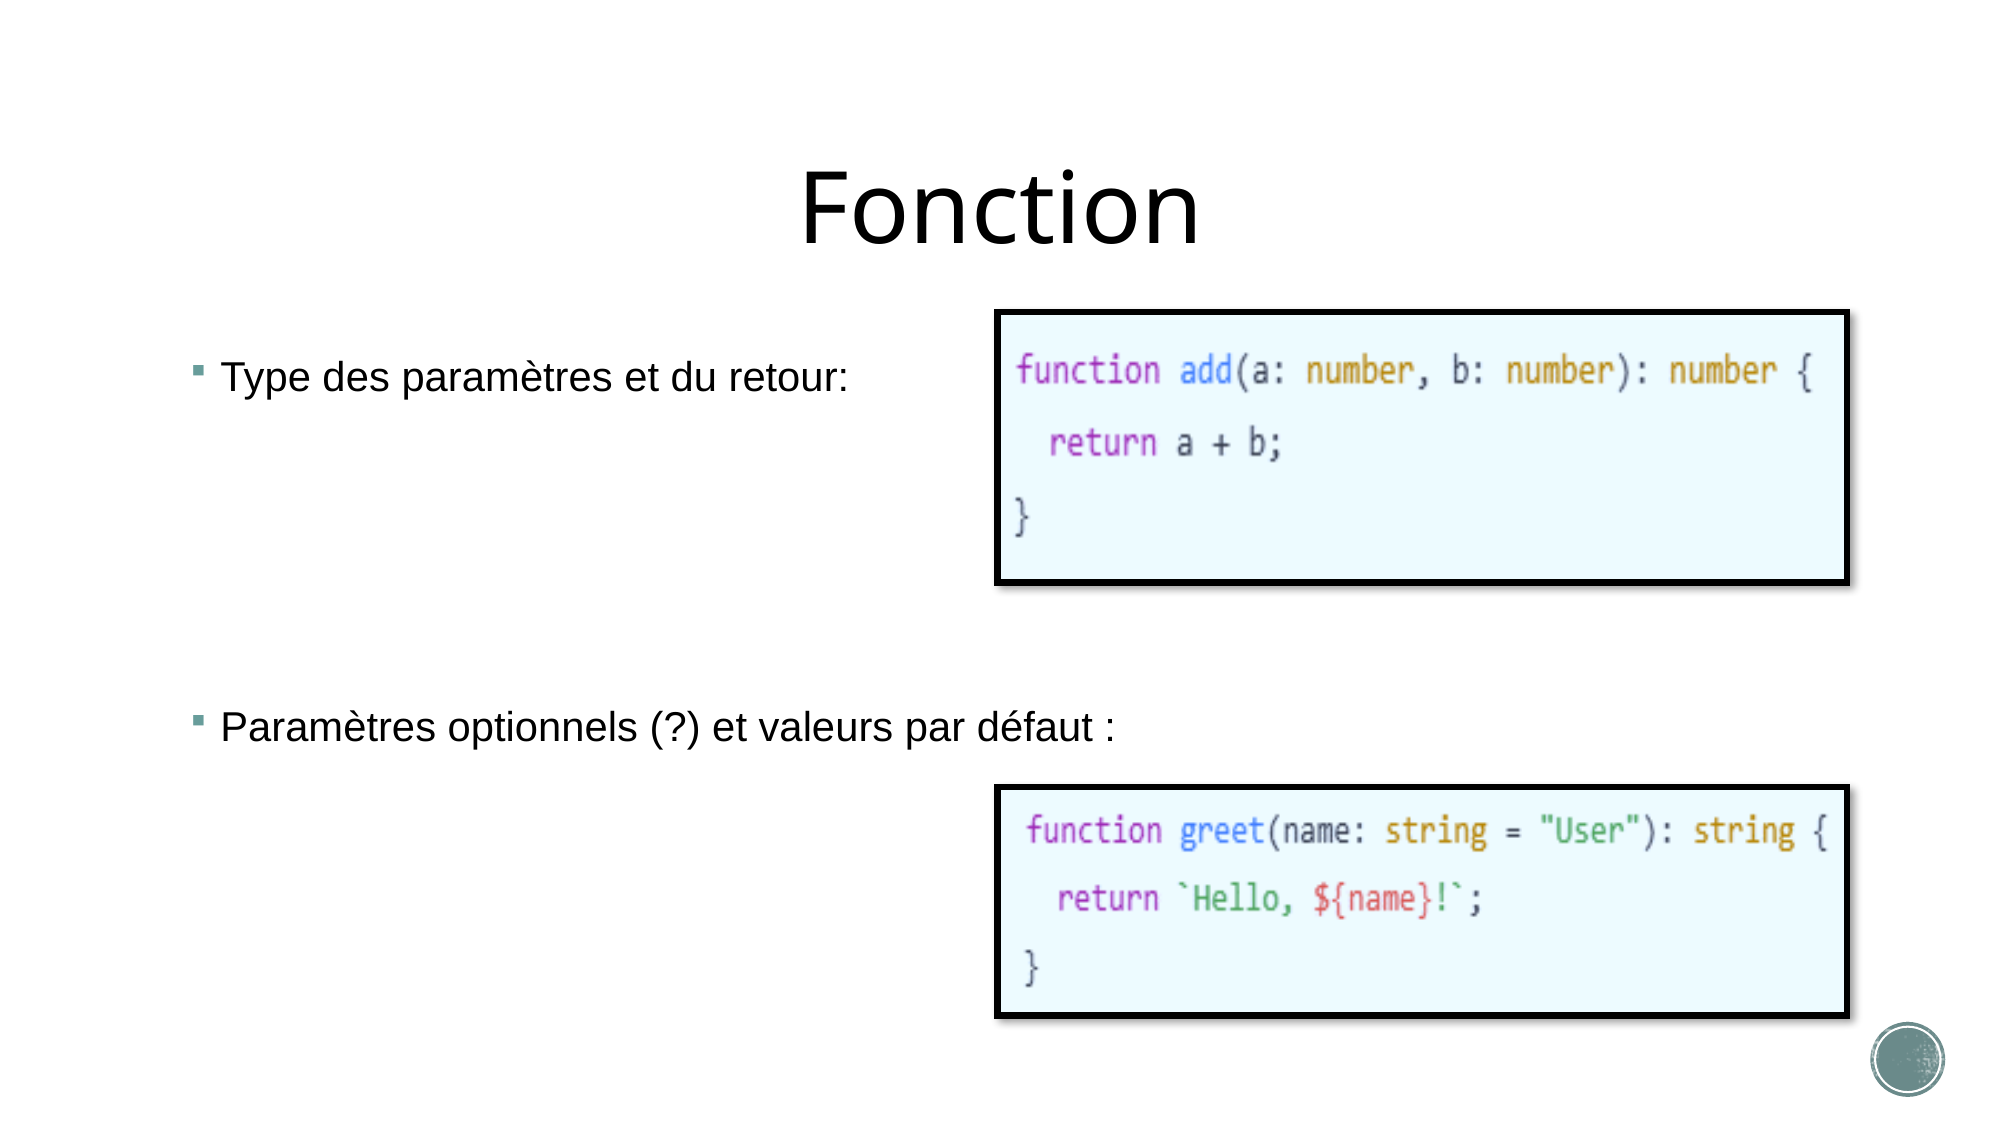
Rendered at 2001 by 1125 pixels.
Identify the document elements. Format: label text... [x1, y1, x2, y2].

title Fonction [175, 79, 1826, 344]
picture [1000, 790, 1845, 1012]
picture [1000, 315, 1845, 580]
list Type des paramètres et du retour: Paramètres optionnels (?) et valeurs par défaut : [175, 348, 1826, 1013]
